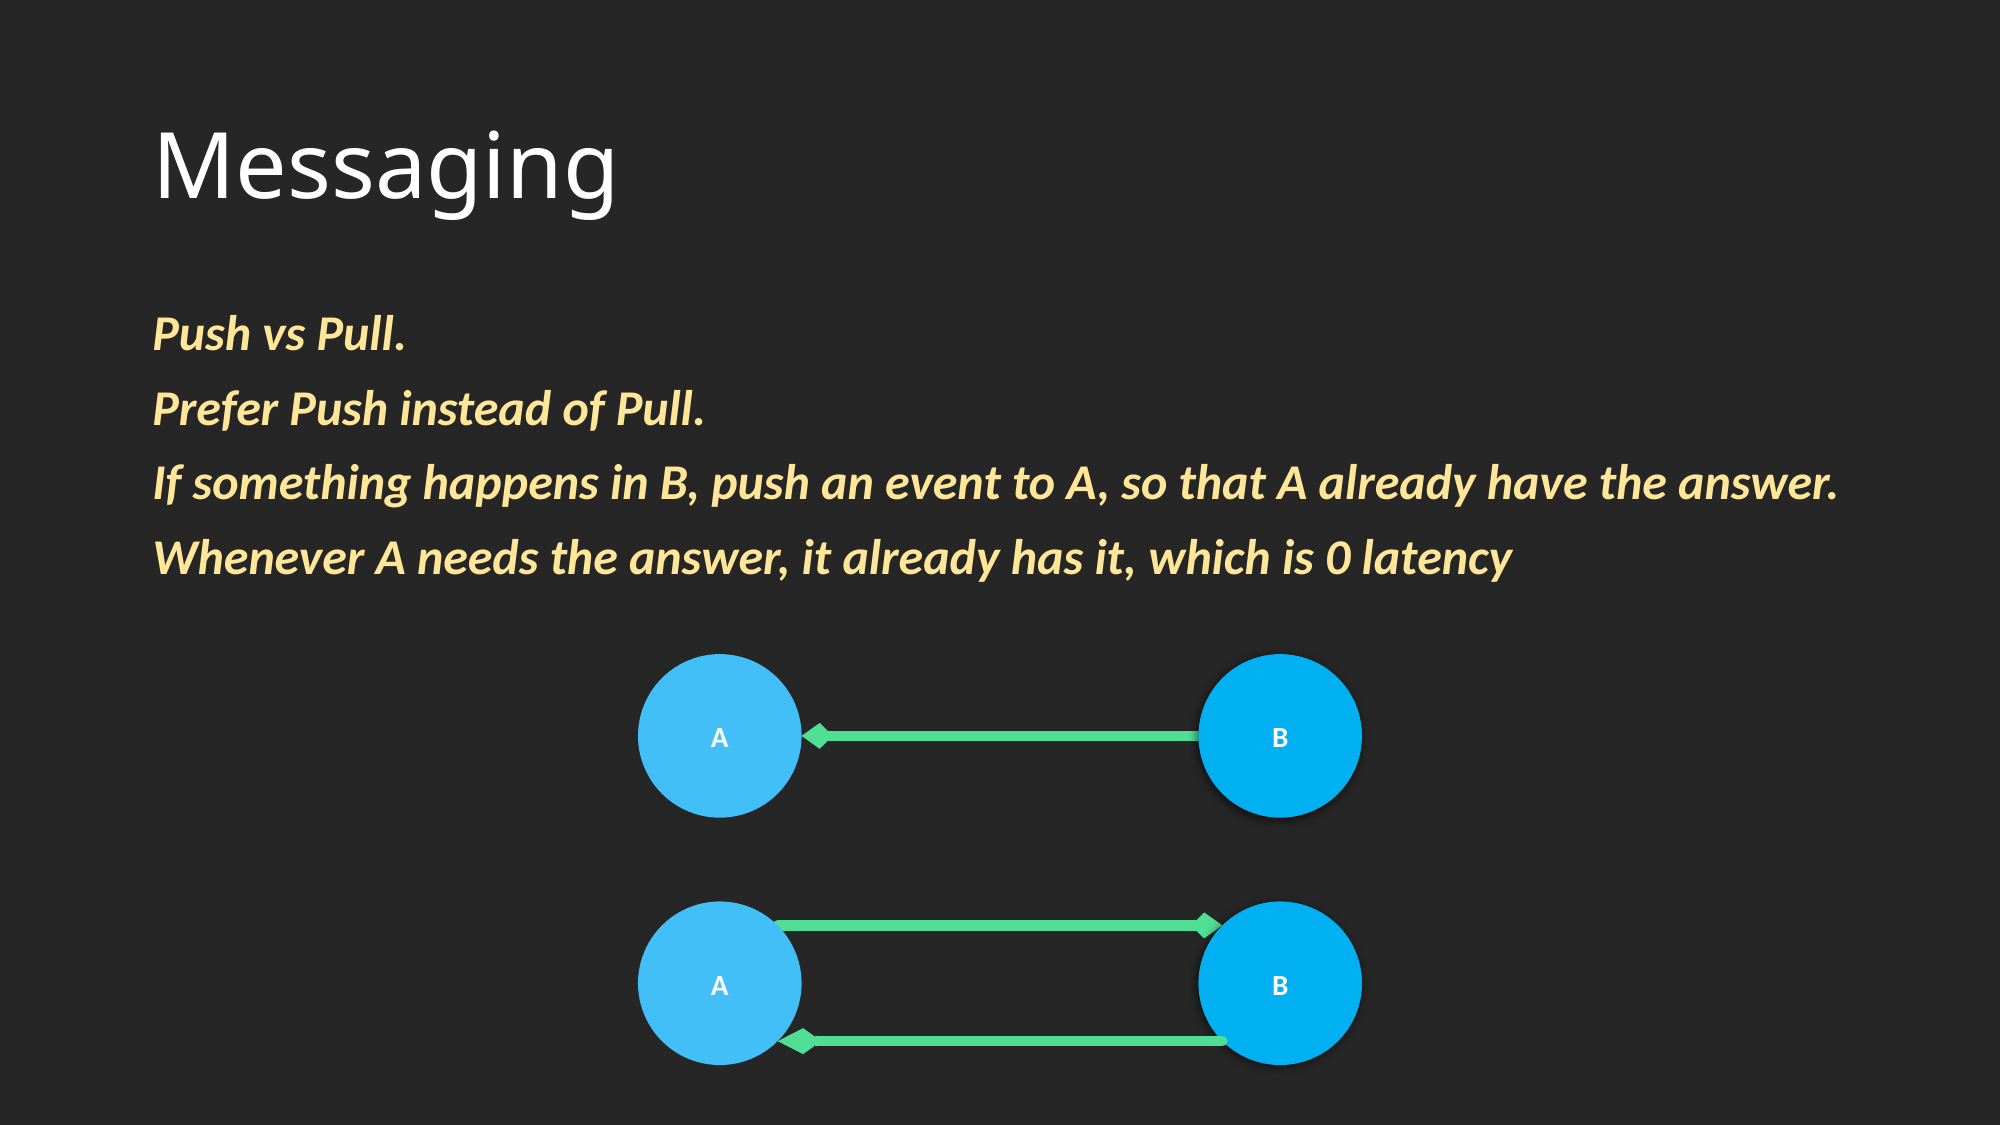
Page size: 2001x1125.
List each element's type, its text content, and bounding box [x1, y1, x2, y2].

text_box B [1198, 654, 1363, 818]
list Push vs Pull. Prefer Push instead of Pull. If something happens in B, push an event to A, so that A already have the answer. Whenever A needs the answer, it already has it, which is 0 latency [137, 299, 1863, 653]
text_box B [1198, 901, 1363, 1066]
text_box A [636, 653, 803, 819]
text_box A [636, 900, 803, 1067]
title Messaging [137, 59, 1863, 278]
